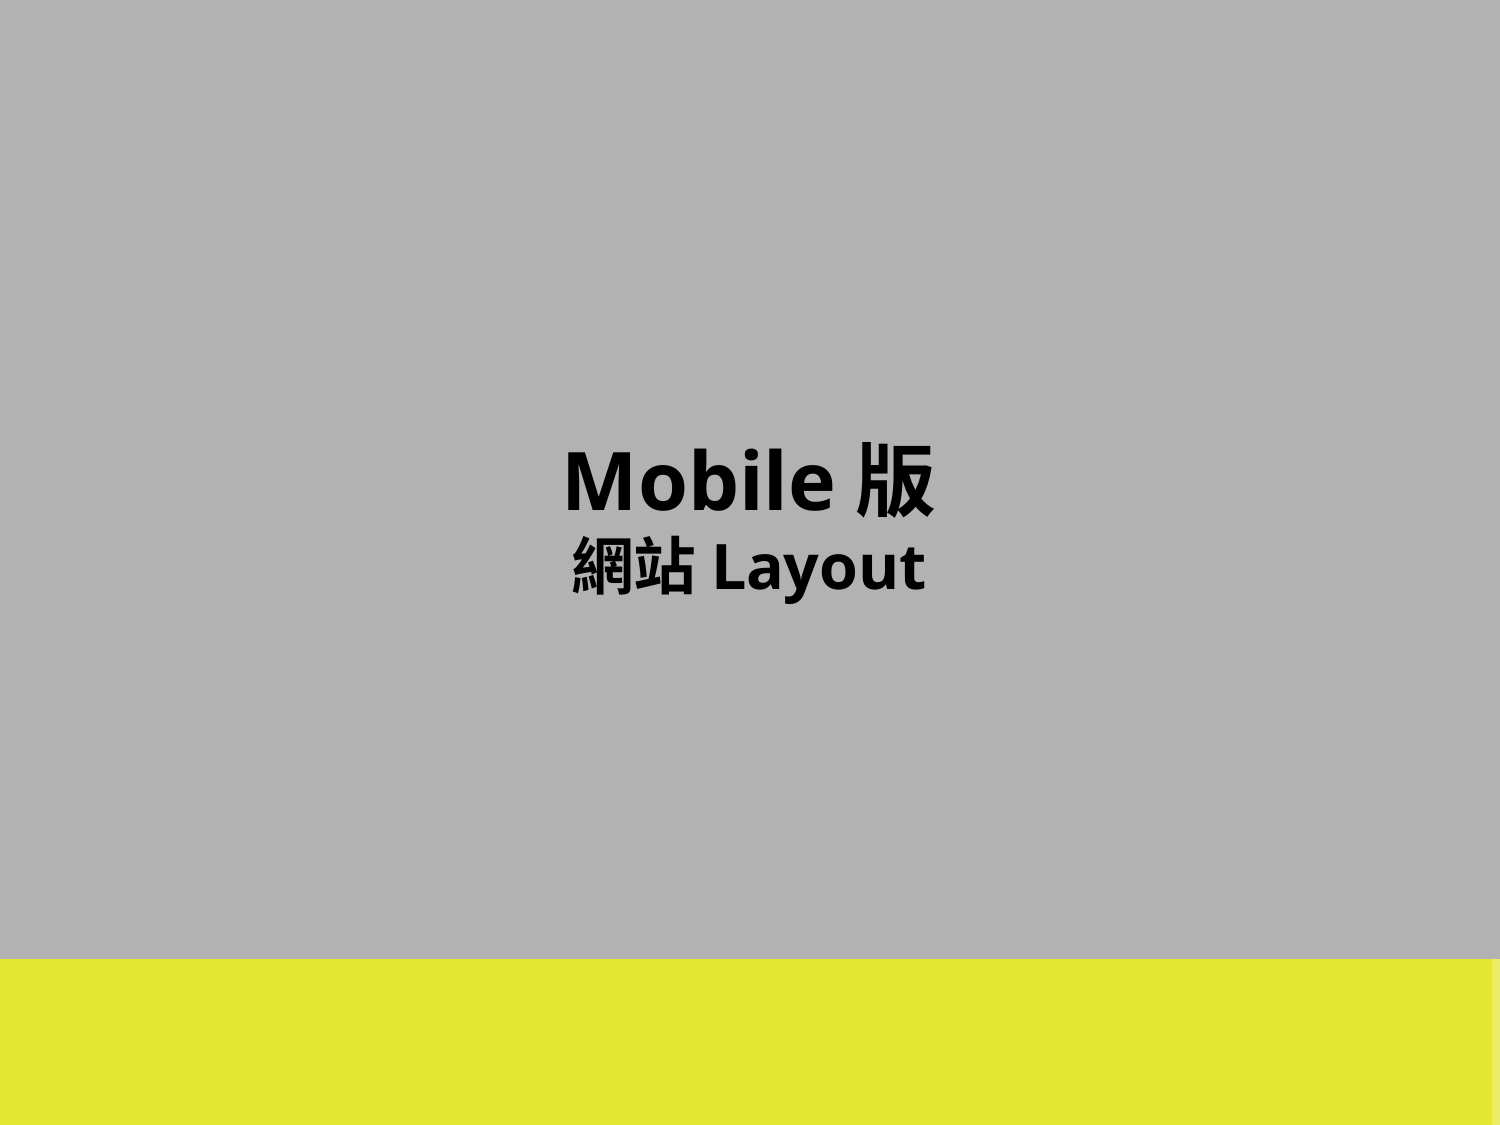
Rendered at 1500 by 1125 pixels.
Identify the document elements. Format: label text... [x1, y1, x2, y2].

title Mobile版 網站Layout [110, 422, 1387, 610]
picture [0, 959, 1500, 1125]
